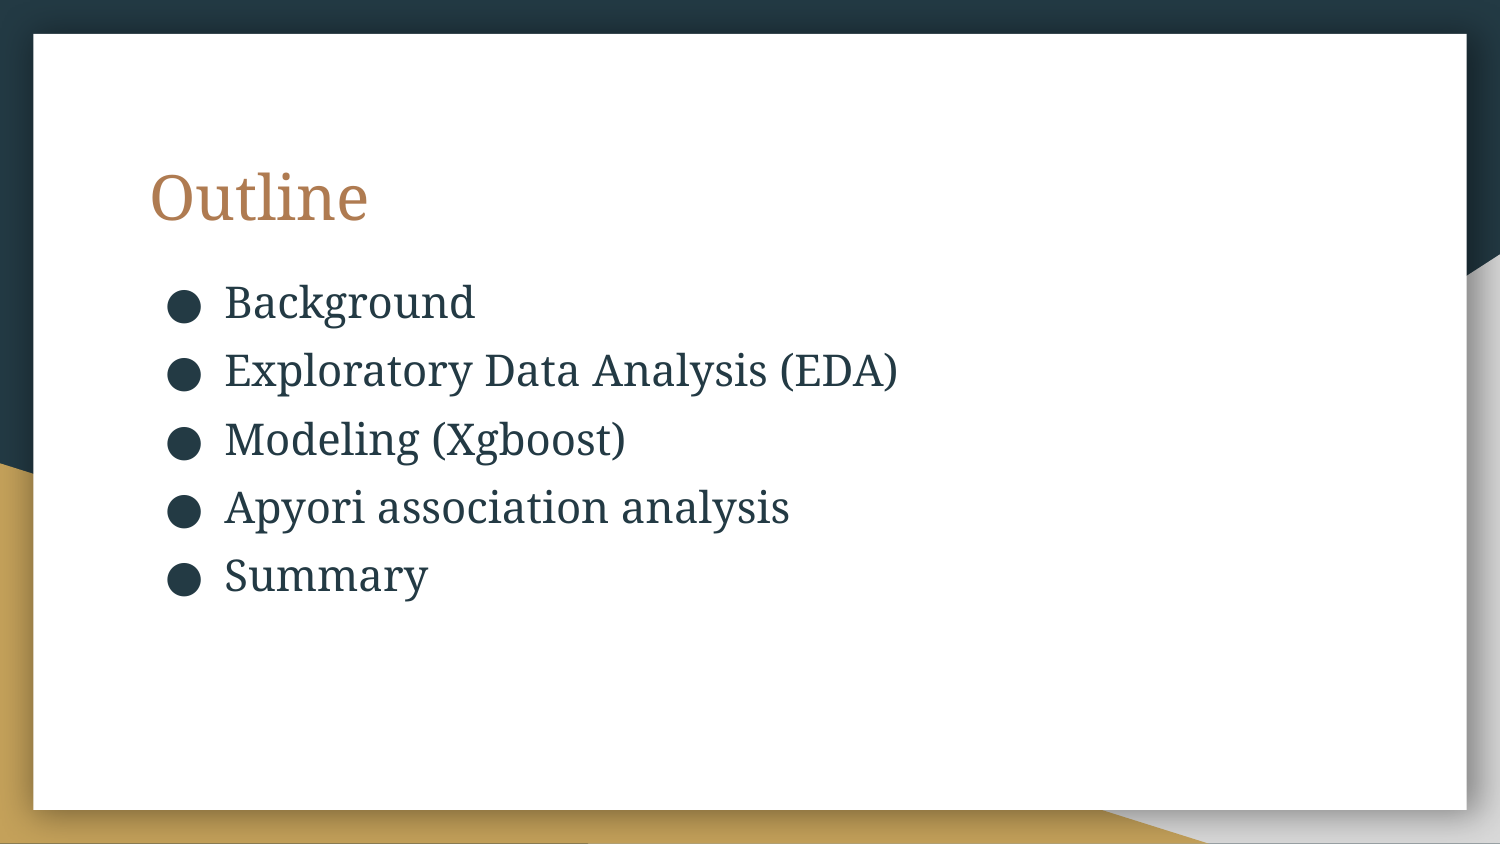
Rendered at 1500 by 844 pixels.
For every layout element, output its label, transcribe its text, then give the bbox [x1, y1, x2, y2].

list Background Exploratory Data Analysis (EDA) Modeling (Xgboost) Apyori association analysis Summary [134, 247, 1366, 650]
title Outline [134, 138, 1366, 247]
